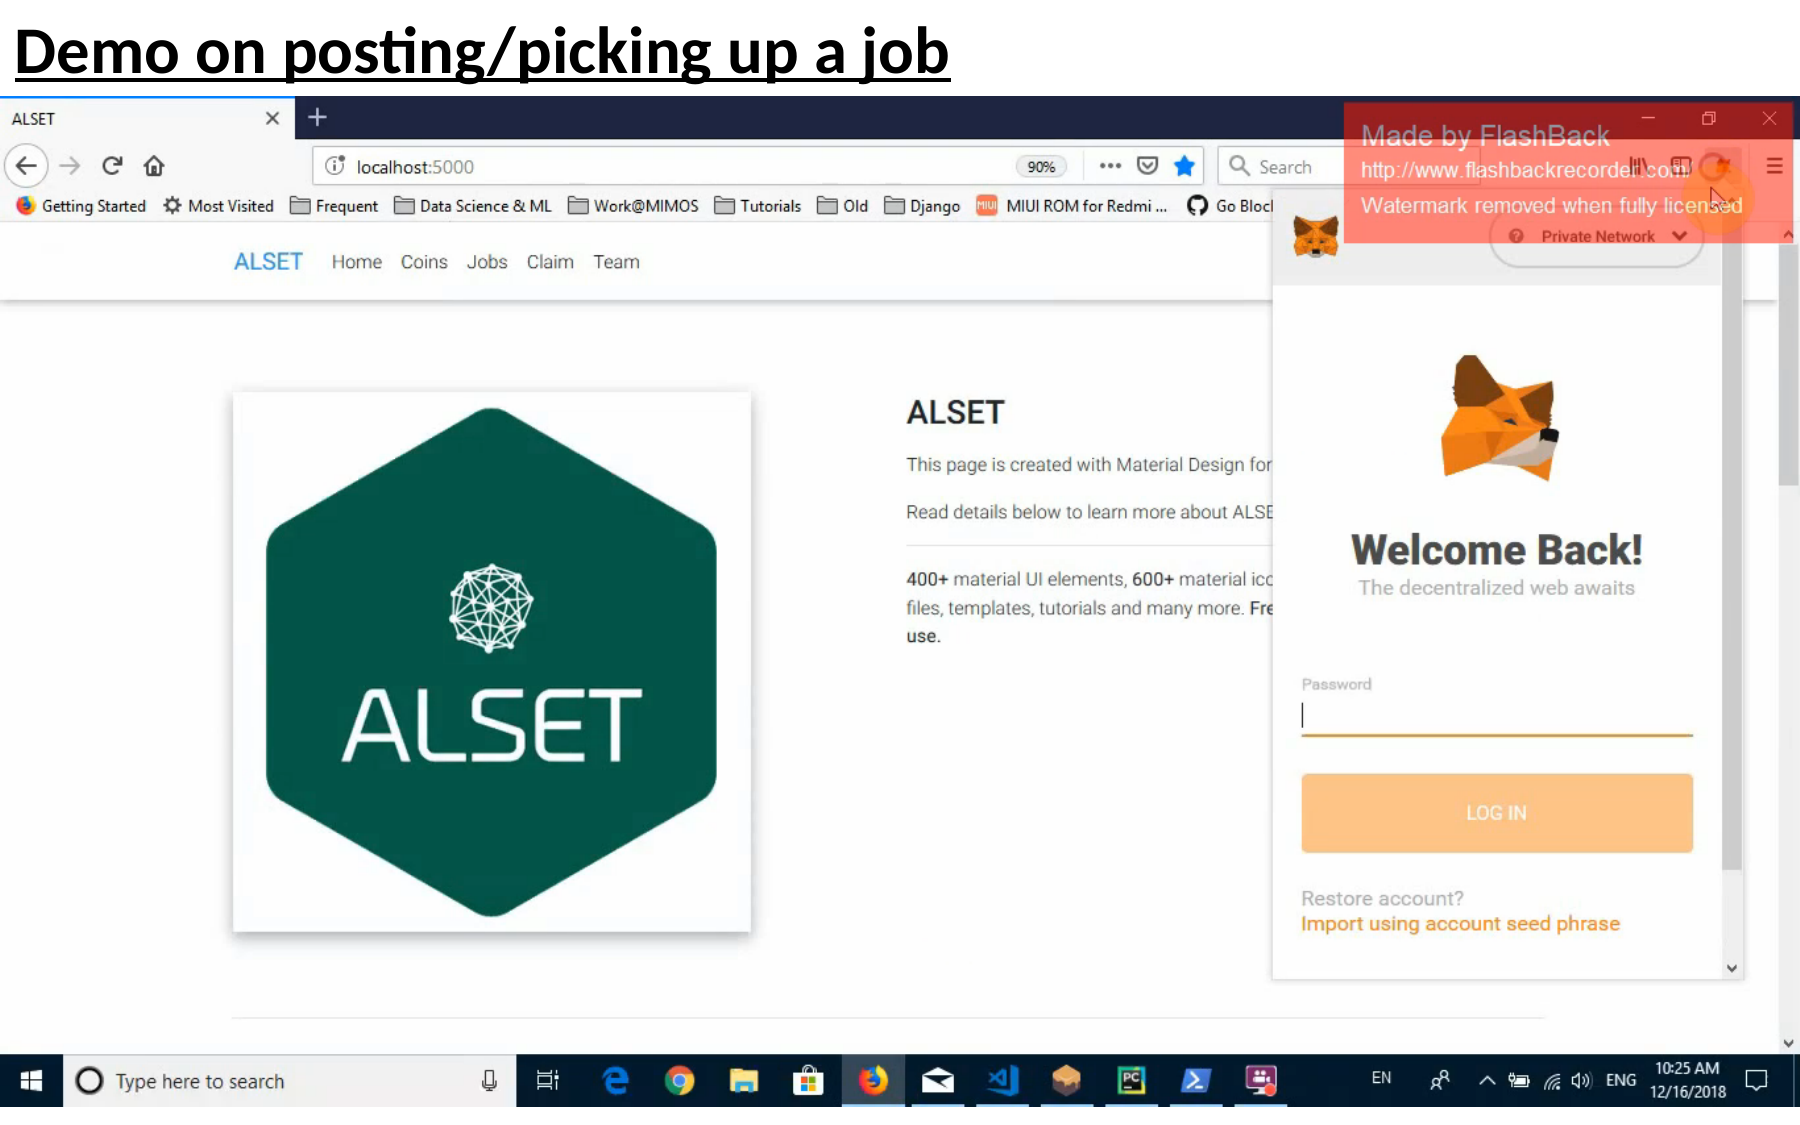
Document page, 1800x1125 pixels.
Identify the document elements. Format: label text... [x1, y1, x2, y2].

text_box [0, 95, 1800, 1109]
text_box Demo on posting/picking up a job [0, 0, 1014, 95]
